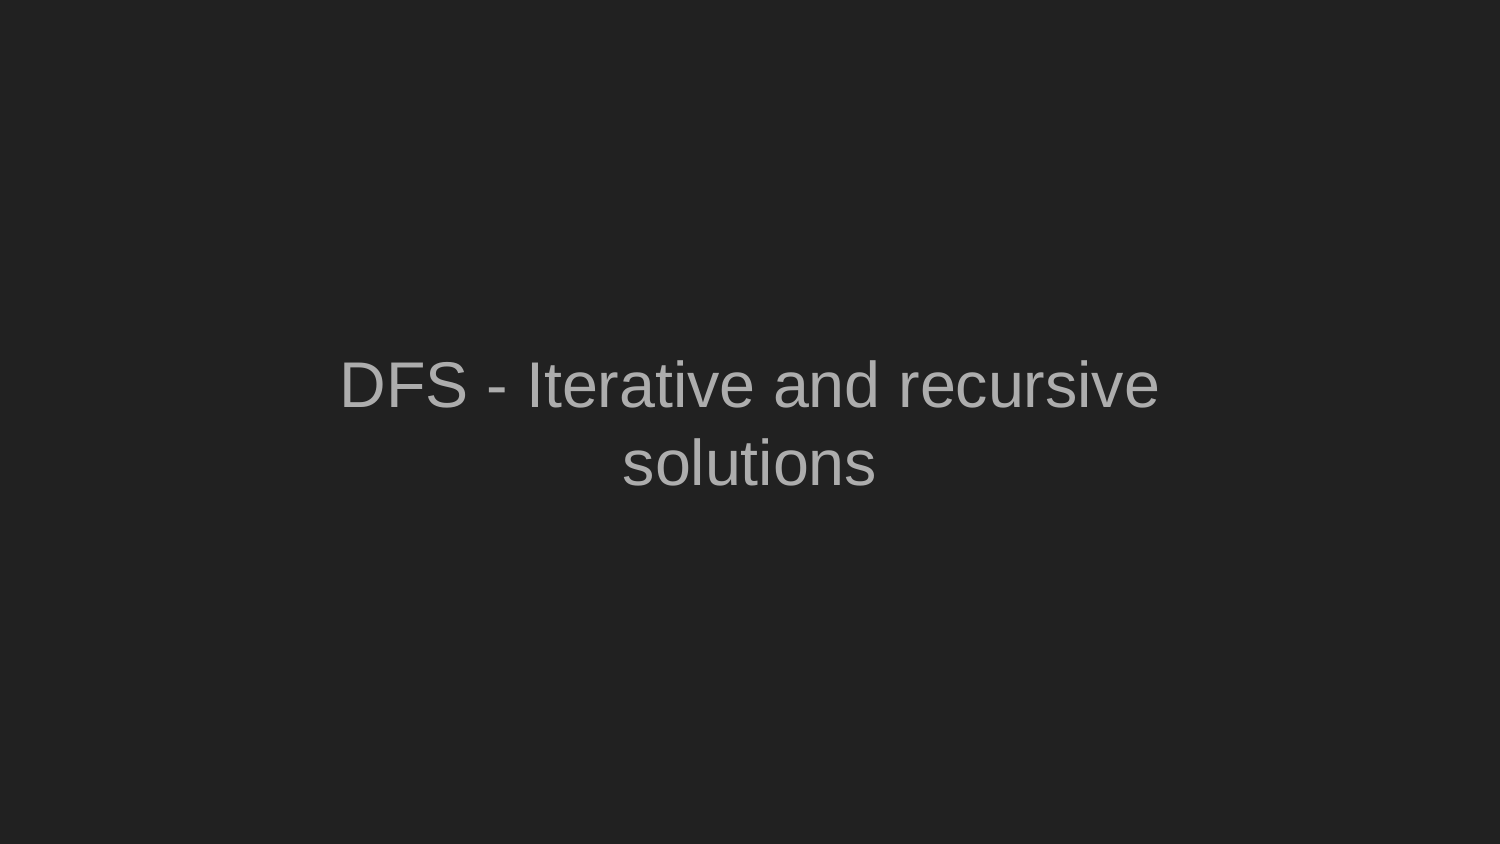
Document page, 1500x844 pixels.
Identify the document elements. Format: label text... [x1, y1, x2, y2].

text_box DFS - Iterative and recursive solutions [283, 328, 1217, 516]
